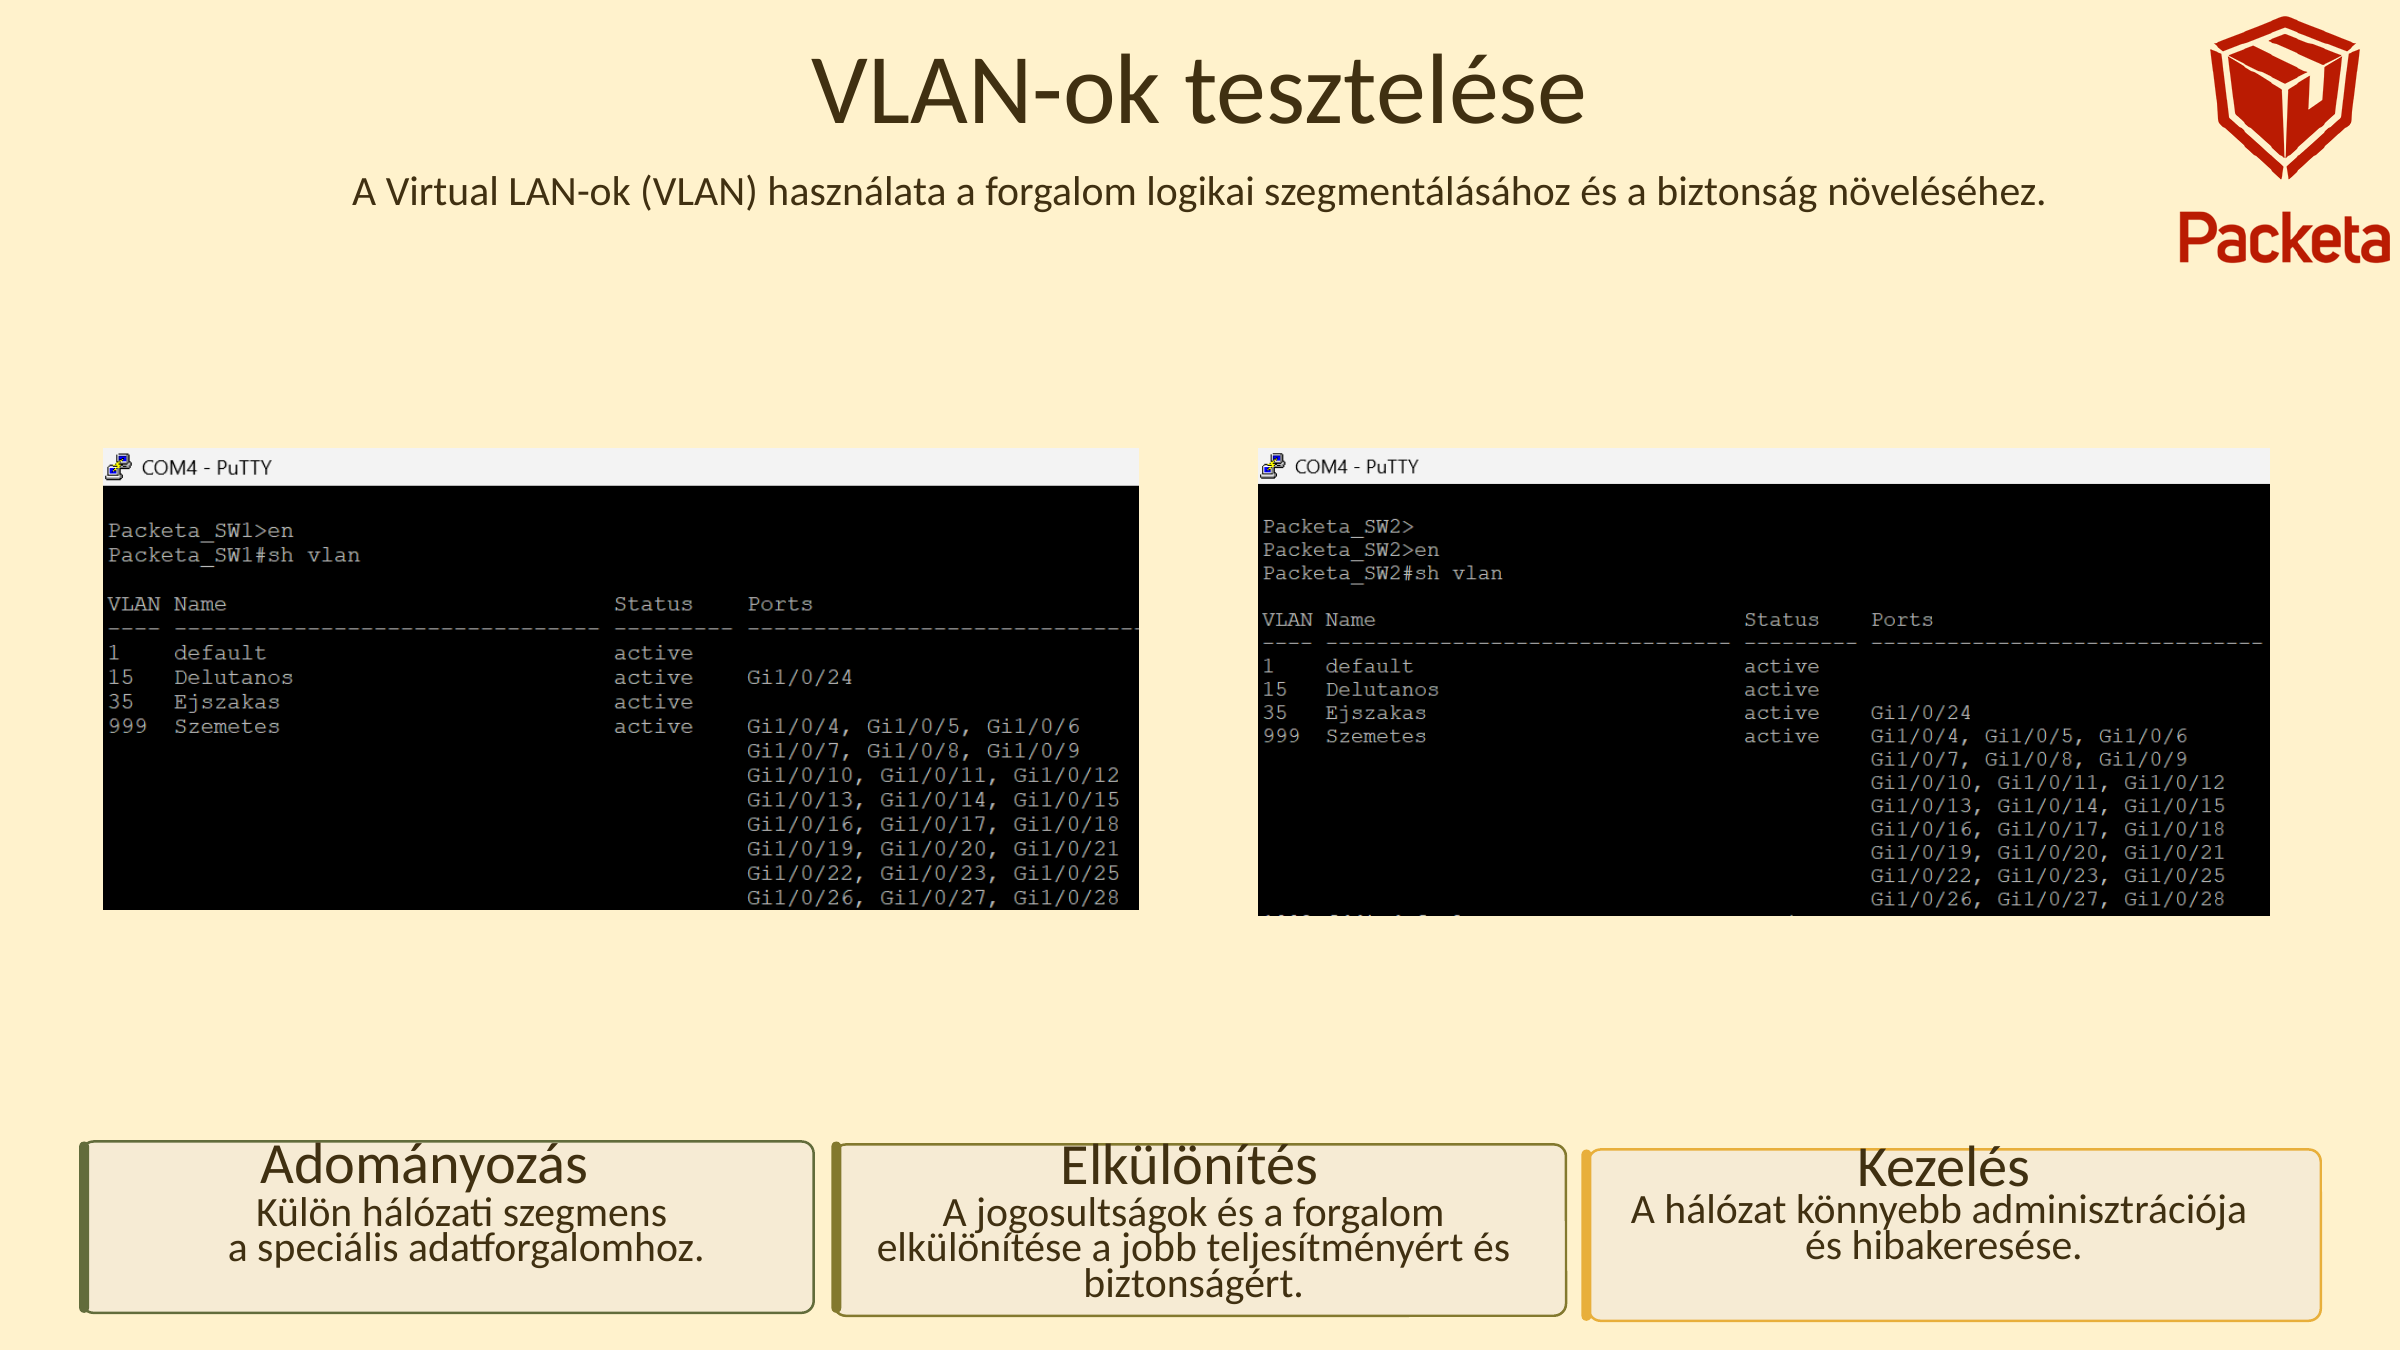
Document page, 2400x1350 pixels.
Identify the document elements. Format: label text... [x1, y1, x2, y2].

text_box [79, 1141, 90, 1313]
picture [2164, 16, 2400, 268]
text_box Külön hálózati szegmens a speciális adatforgalomhoz. [141, 1198, 782, 1313]
text_box Adományozás [283, 1160, 566, 1197]
text_box A hálózat könnyebb adminisztrációja és hibakeresése. [1606, 1196, 2282, 1234]
picture [103, 448, 1139, 910]
text_box Elkülönítés [1048, 1161, 1331, 1197]
text_box A jogosultságok és a forgalom elkülönítése a jobb teljesítményért és biztonságért. [856, 1199, 1531, 1272]
text_box Kezelés [1802, 1163, 2086, 1196]
text_box [831, 1141, 842, 1313]
text_box [838, 1144, 1567, 1316]
text_box [1592, 1149, 2321, 1321]
picture [1258, 448, 2270, 916]
text_box [1581, 1149, 1592, 1321]
text_box A Virtual LAN-ok (VLAN) használata a forgalom logikai szegmentálásához és a biztonság növeléséhez. [79, 178, 2164, 215]
text_box VLAN-ok tesztelése [621, 73, 1779, 144]
text_box [88, 1141, 814, 1313]
